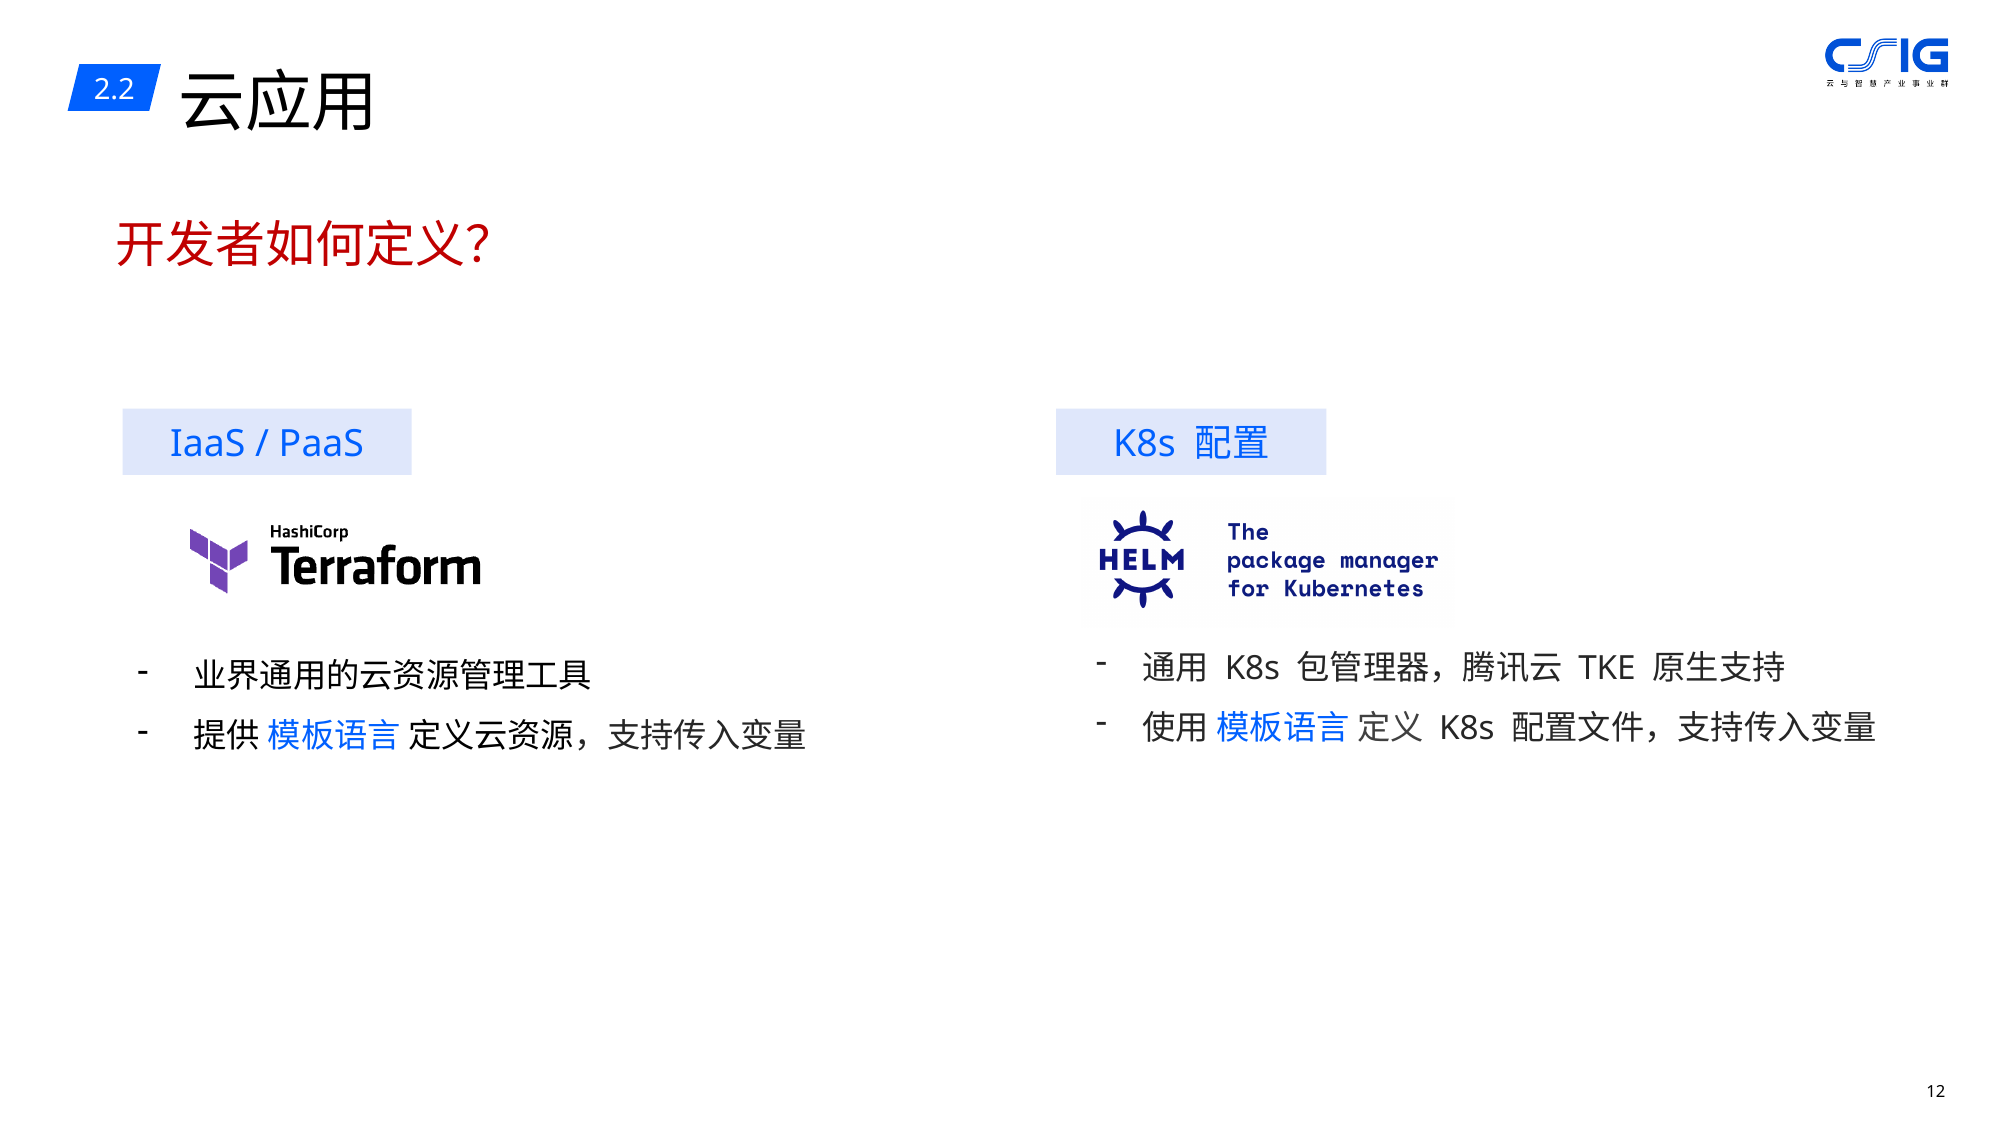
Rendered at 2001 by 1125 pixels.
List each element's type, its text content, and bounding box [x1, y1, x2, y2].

text_box 通用 K8s 包管理器，腾讯云 TKE 原生支持 使用 模板语言 定义 K8s 配置文件，支持传入变量 [1081, 618, 1917, 814]
picture [1819, 31, 1956, 93]
picture [1080, 497, 1456, 628]
text_box 云应用 [178, 42, 879, 139]
text_box IaaS / PaaS [122, 408, 412, 475]
picture [160, 506, 524, 619]
slide_number 11 [1916, 1072, 1956, 1111]
text_box 业界通用的云资源管理工具 提供 模板语言 定义云资源，支持传入变量 [122, 627, 974, 762]
text_box K8s 配置 [1056, 408, 1327, 475]
text_box 开发者如何定义？ [100, 175, 667, 281]
text_box 2.2 [67, 64, 161, 111]
